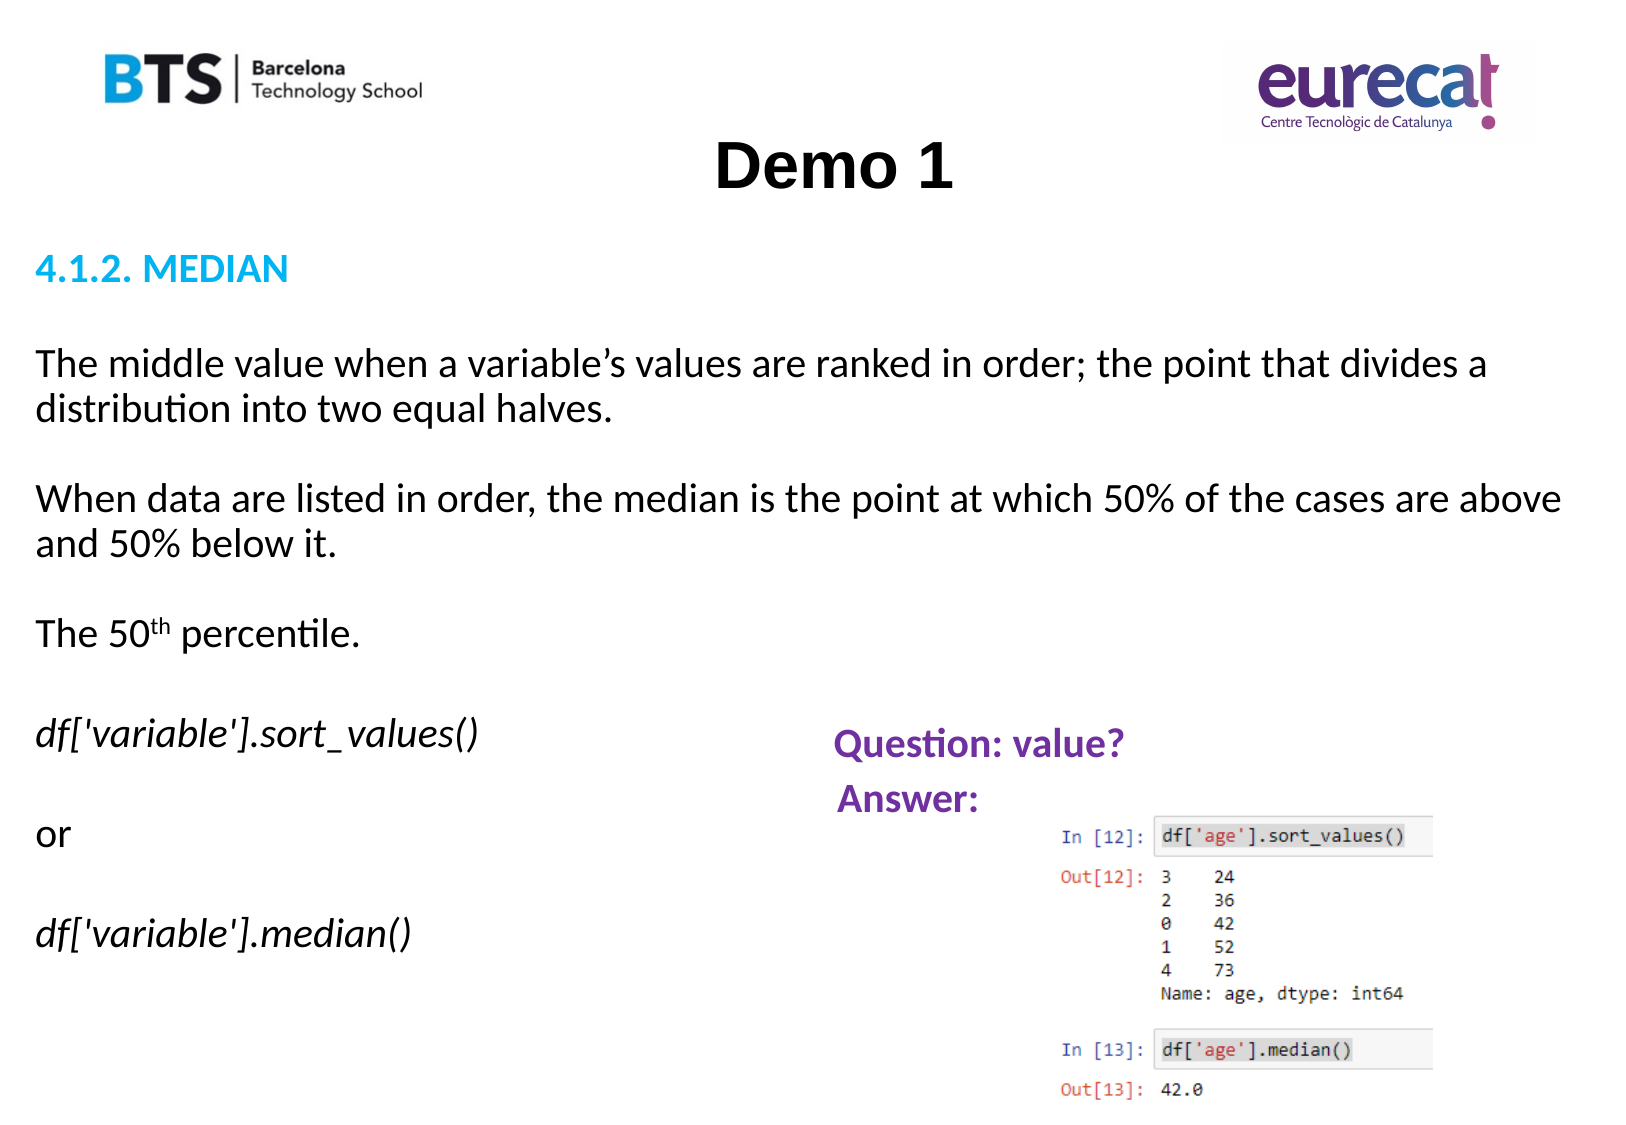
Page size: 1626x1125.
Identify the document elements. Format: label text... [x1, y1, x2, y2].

picture [1221, 42, 1537, 143]
text_box Answer: [822, 774, 1129, 829]
text_box Question: value? [819, 708, 1185, 774]
picture [1033, 810, 1433, 1115]
text_box Demo 1 [62, 60, 1563, 233]
text_box 4.1.2. MEDIAN The middle value when a variable’s values are ranked in order; the point that divides a distribution into two equal halves. When data are listed in order, the median is the point at which 50% of the cases are above and 50% below it. The 50th percentile. df['variable'].sort_values() or df['variable'].median() [20, 233, 1589, 964]
picture [83, 38, 445, 119]
